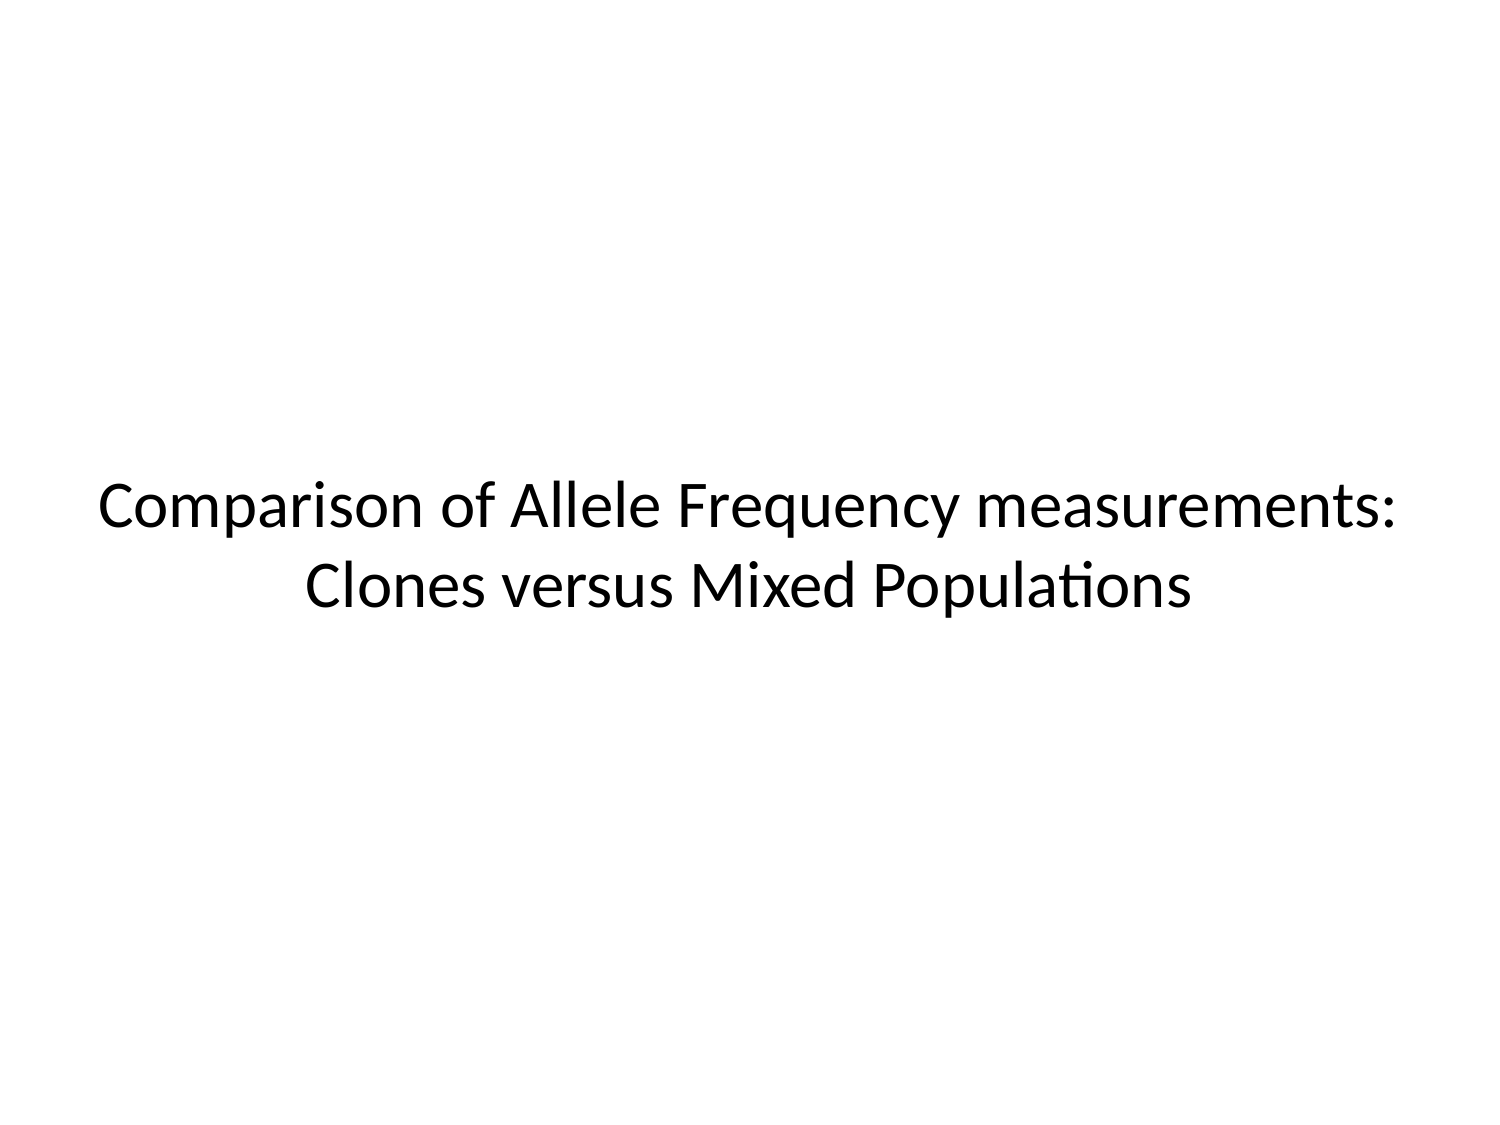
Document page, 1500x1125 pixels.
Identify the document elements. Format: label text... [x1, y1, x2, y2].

title Comparison of Allele Frequency measurements: Clones versus Mixed Populations [75, 447, 1425, 635]
